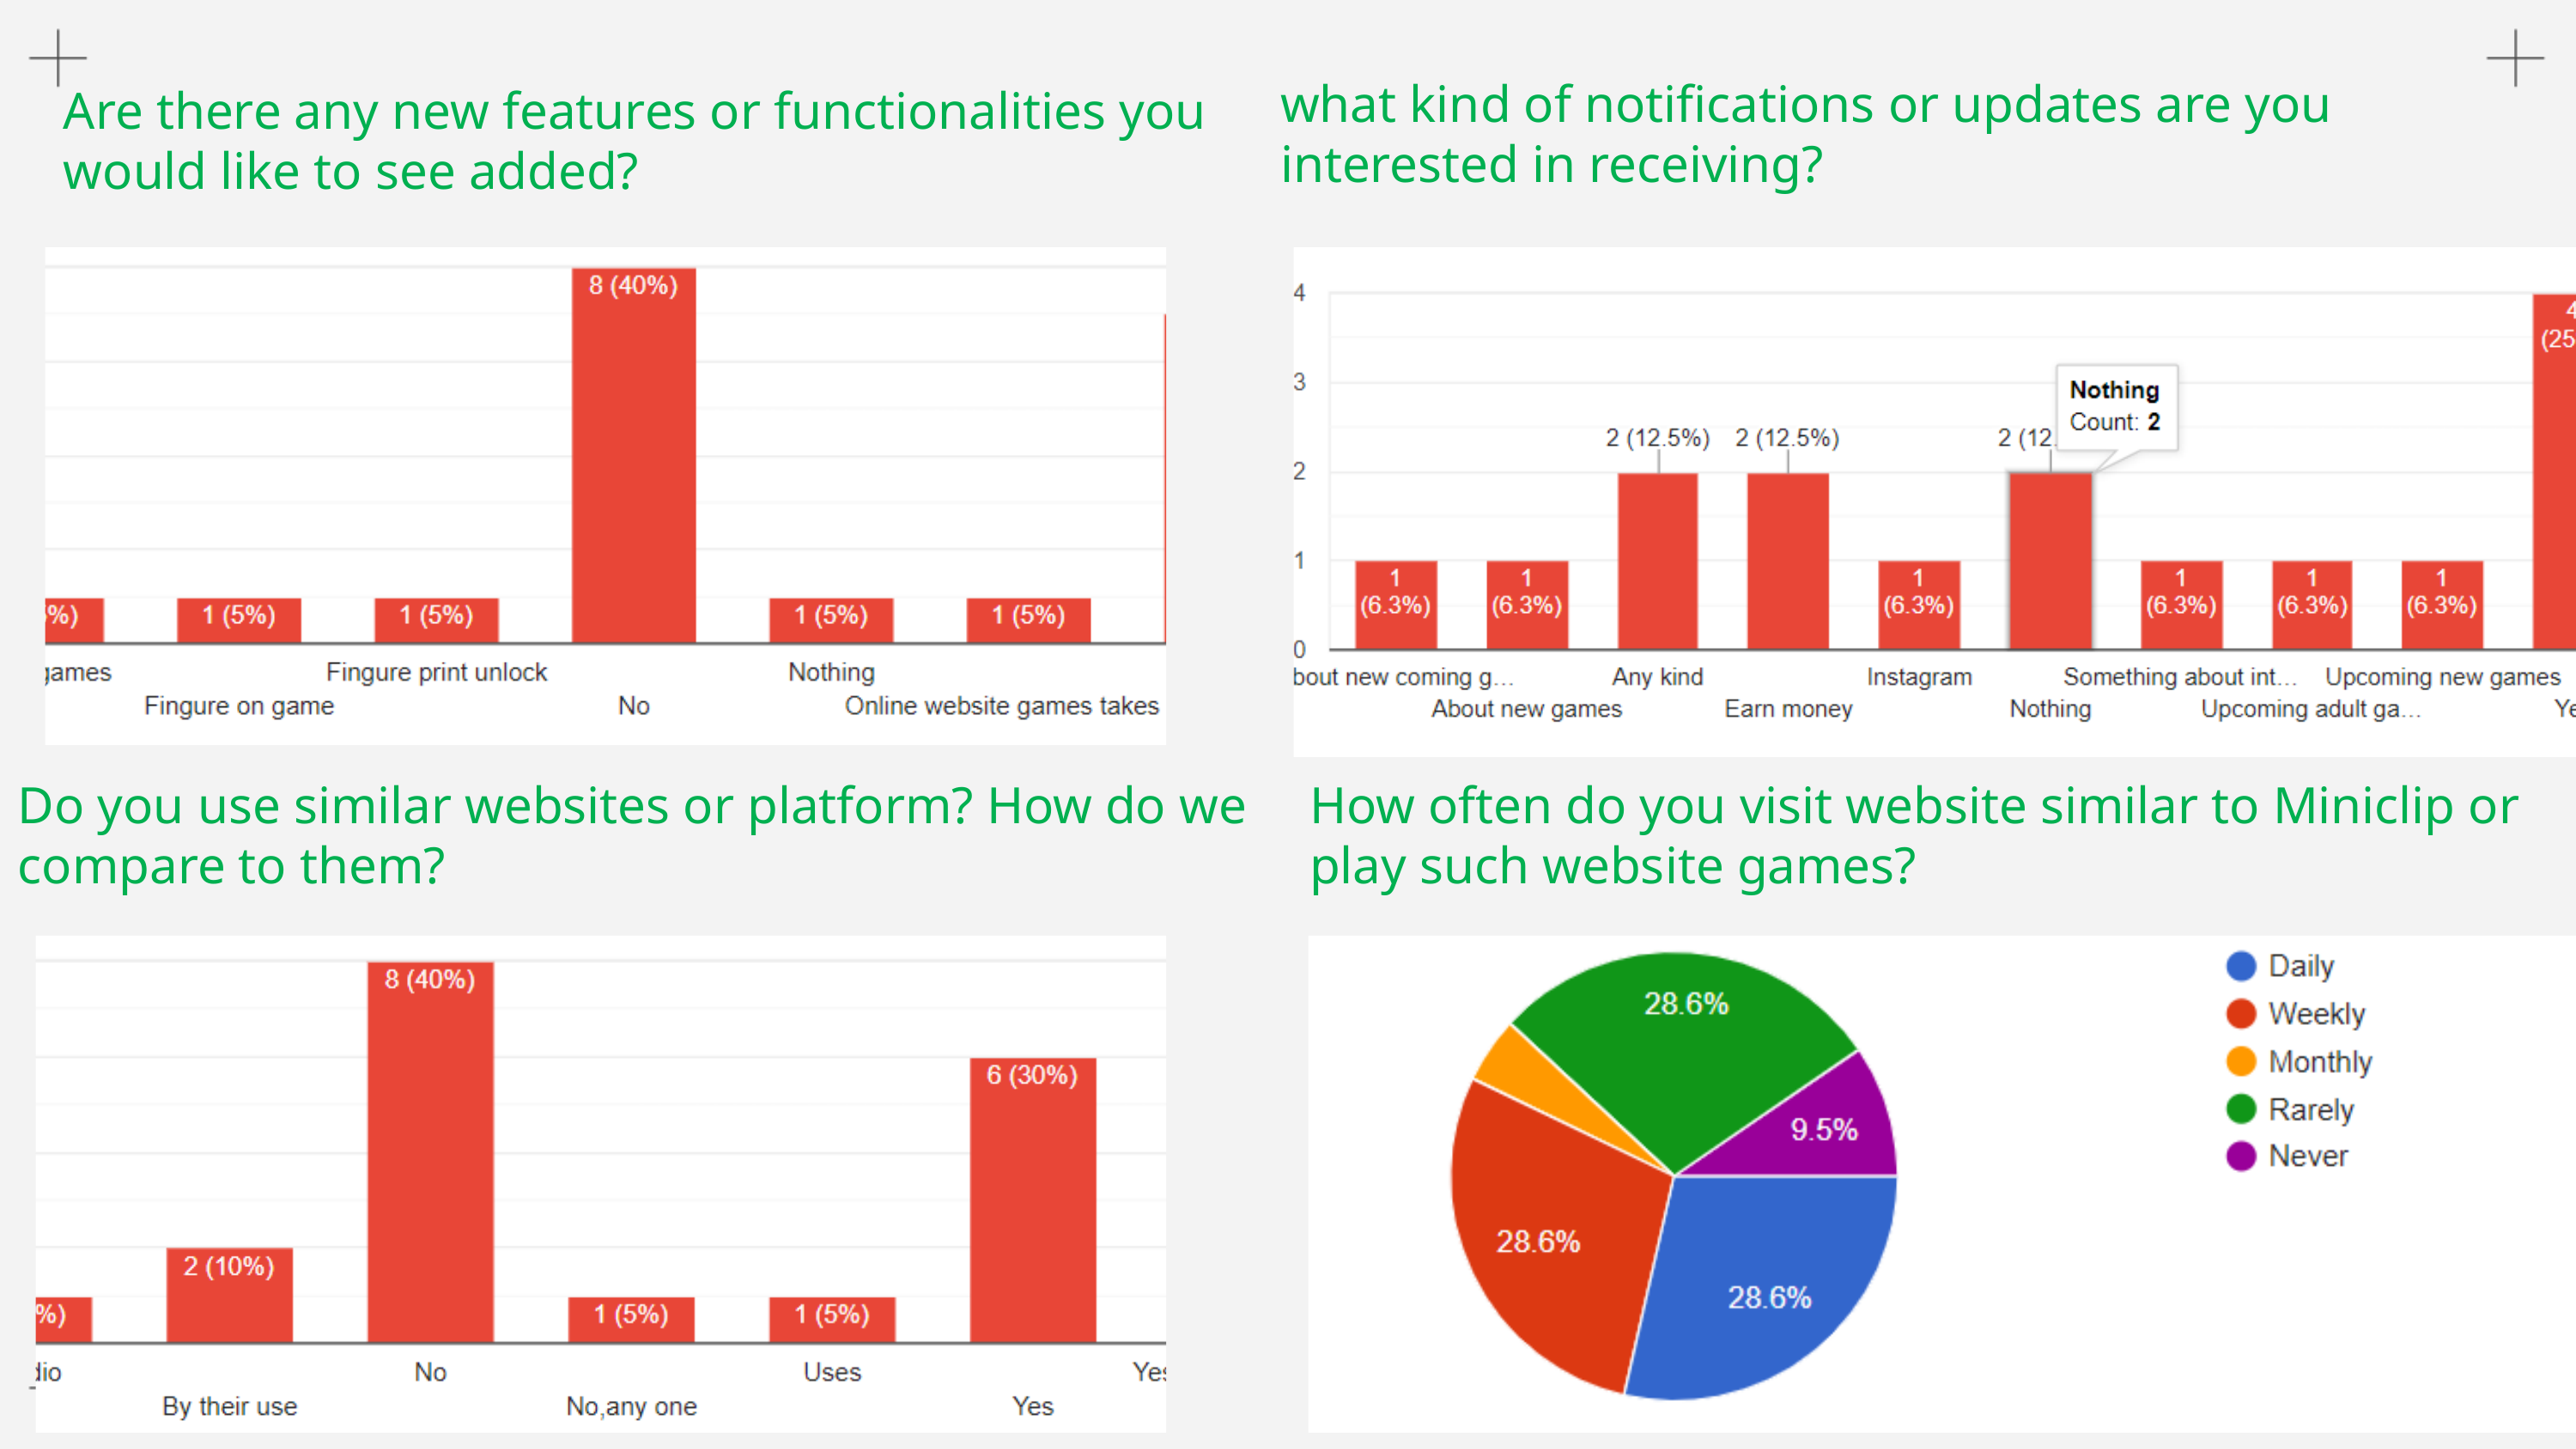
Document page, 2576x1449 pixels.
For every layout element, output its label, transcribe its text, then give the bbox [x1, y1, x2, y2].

text_box How often do you visit website similar to Miniclip or play such website games? [1309, 773, 2573, 894]
text_box [35, 936, 1167, 1433]
text_box [1293, 247, 2576, 758]
text_box what kind of notifications or updates are you interested in receiving? [1280, 72, 2543, 373]
text_box Do you use similar websites or platform? How do we compare to them? [17, 773, 1280, 894]
text_box [20, 20, 2556, 1429]
text_box [1308, 936, 2576, 1433]
text_box [45, 247, 1167, 745]
text_box Are there any new features or functionalities you would like to see added? [63, 79, 1235, 200]
